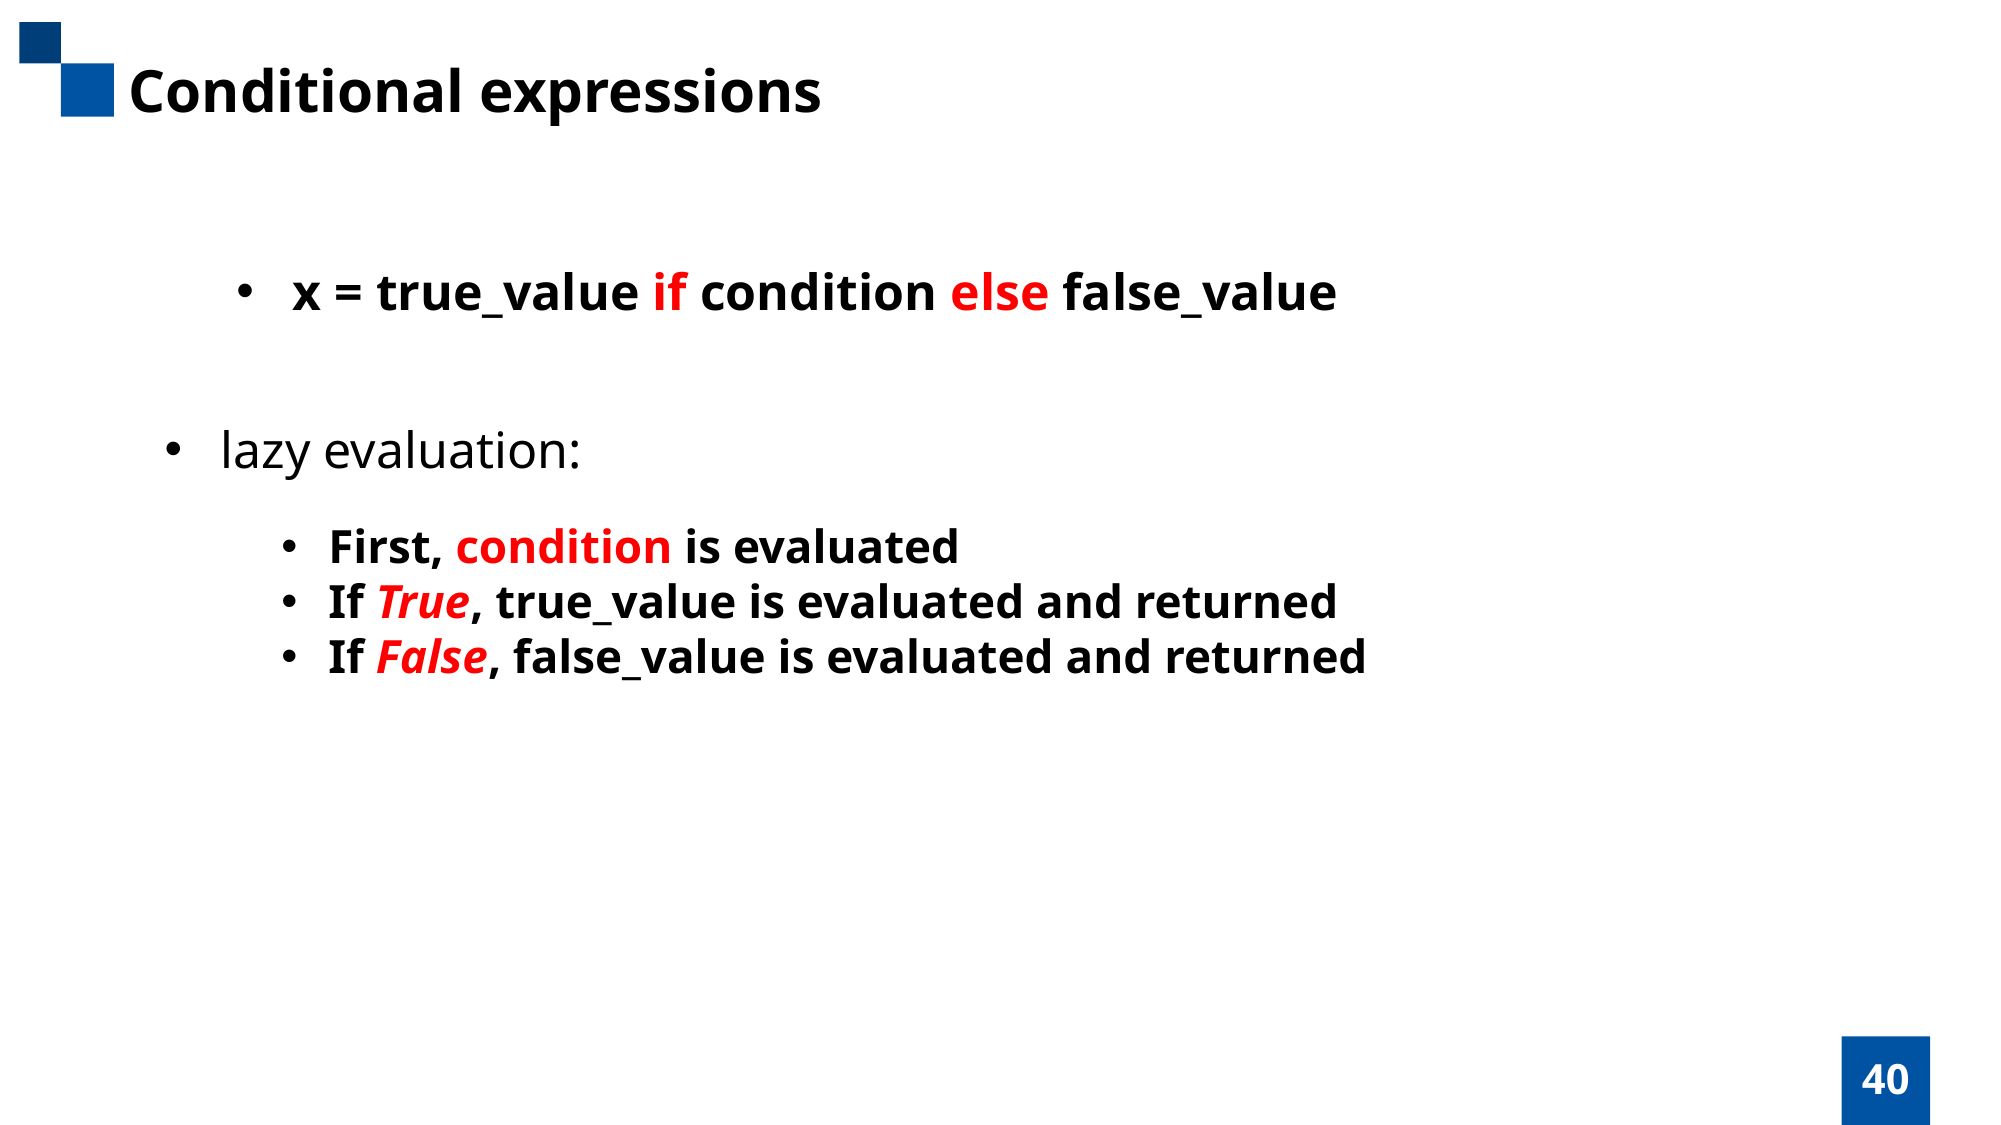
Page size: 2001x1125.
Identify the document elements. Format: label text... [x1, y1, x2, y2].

text_box x = true_value if condition else false_value [221, 252, 1367, 328]
slide_number 40 [1771, 1051, 2000, 1112]
text_box First, condition is evaluated If True, true_value is evaluated and returned If False, false_value is evaluated and returned [266, 510, 1395, 746]
text_box lazy evaluation: [149, 410, 611, 486]
text_box Conditional expressions [113, 47, 905, 132]
